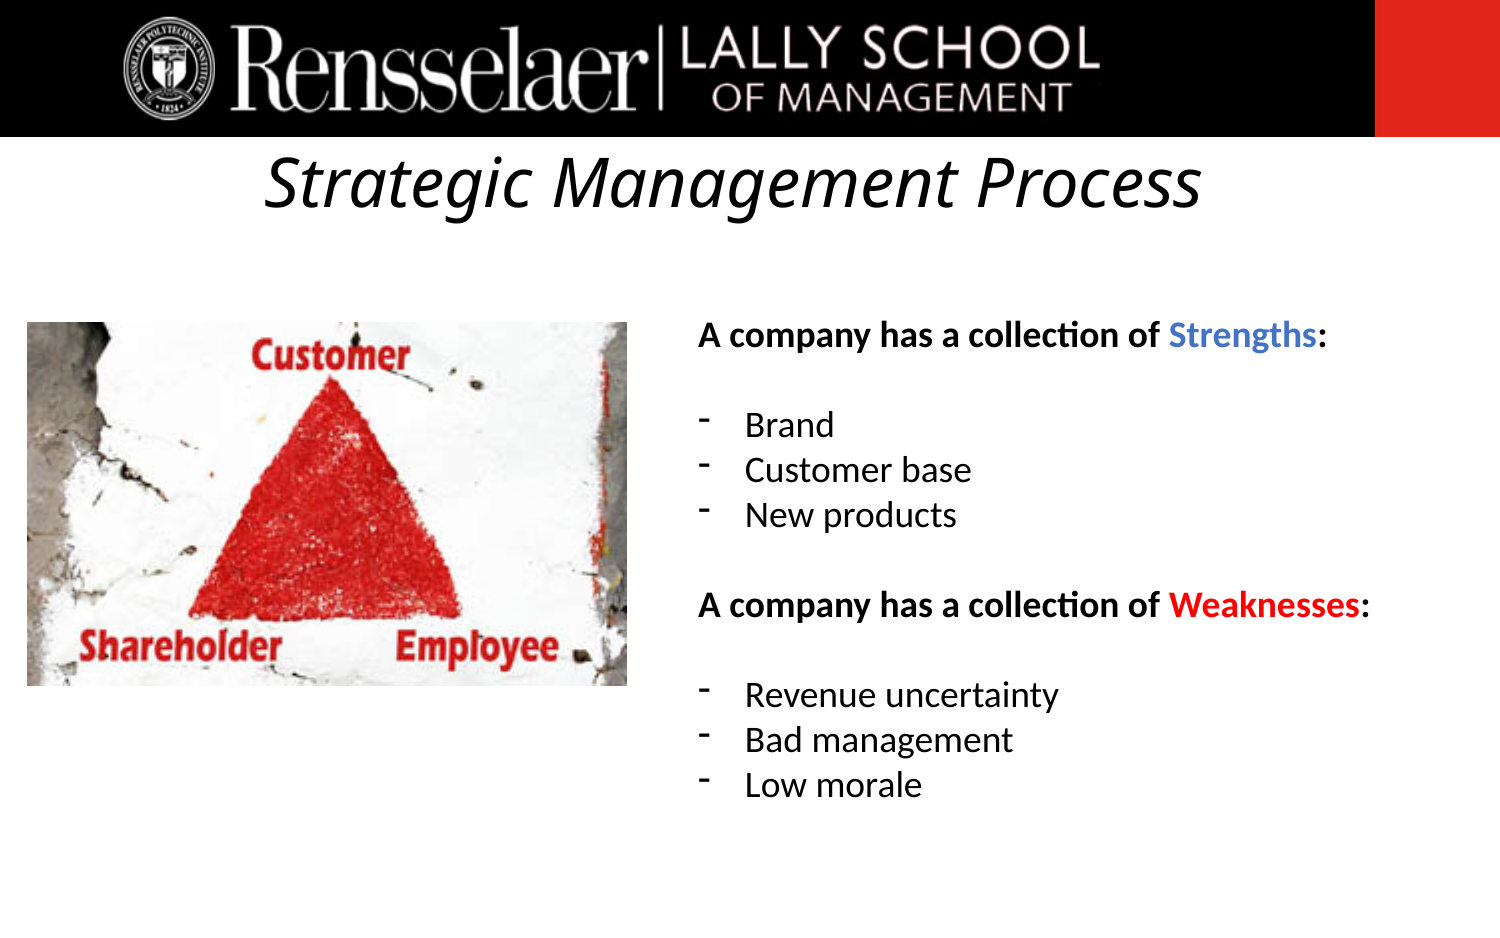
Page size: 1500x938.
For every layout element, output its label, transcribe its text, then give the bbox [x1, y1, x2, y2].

picture [0, 0, 1500, 137]
picture [27, 321, 627, 686]
text_box A company has a collection of Strengths: Brand Customer base New products A company has a collection of Weaknesses: Revenue uncertainty Bad management Low morale [682, 302, 1386, 858]
title Strategic Management Process [249, 137, 1313, 230]
